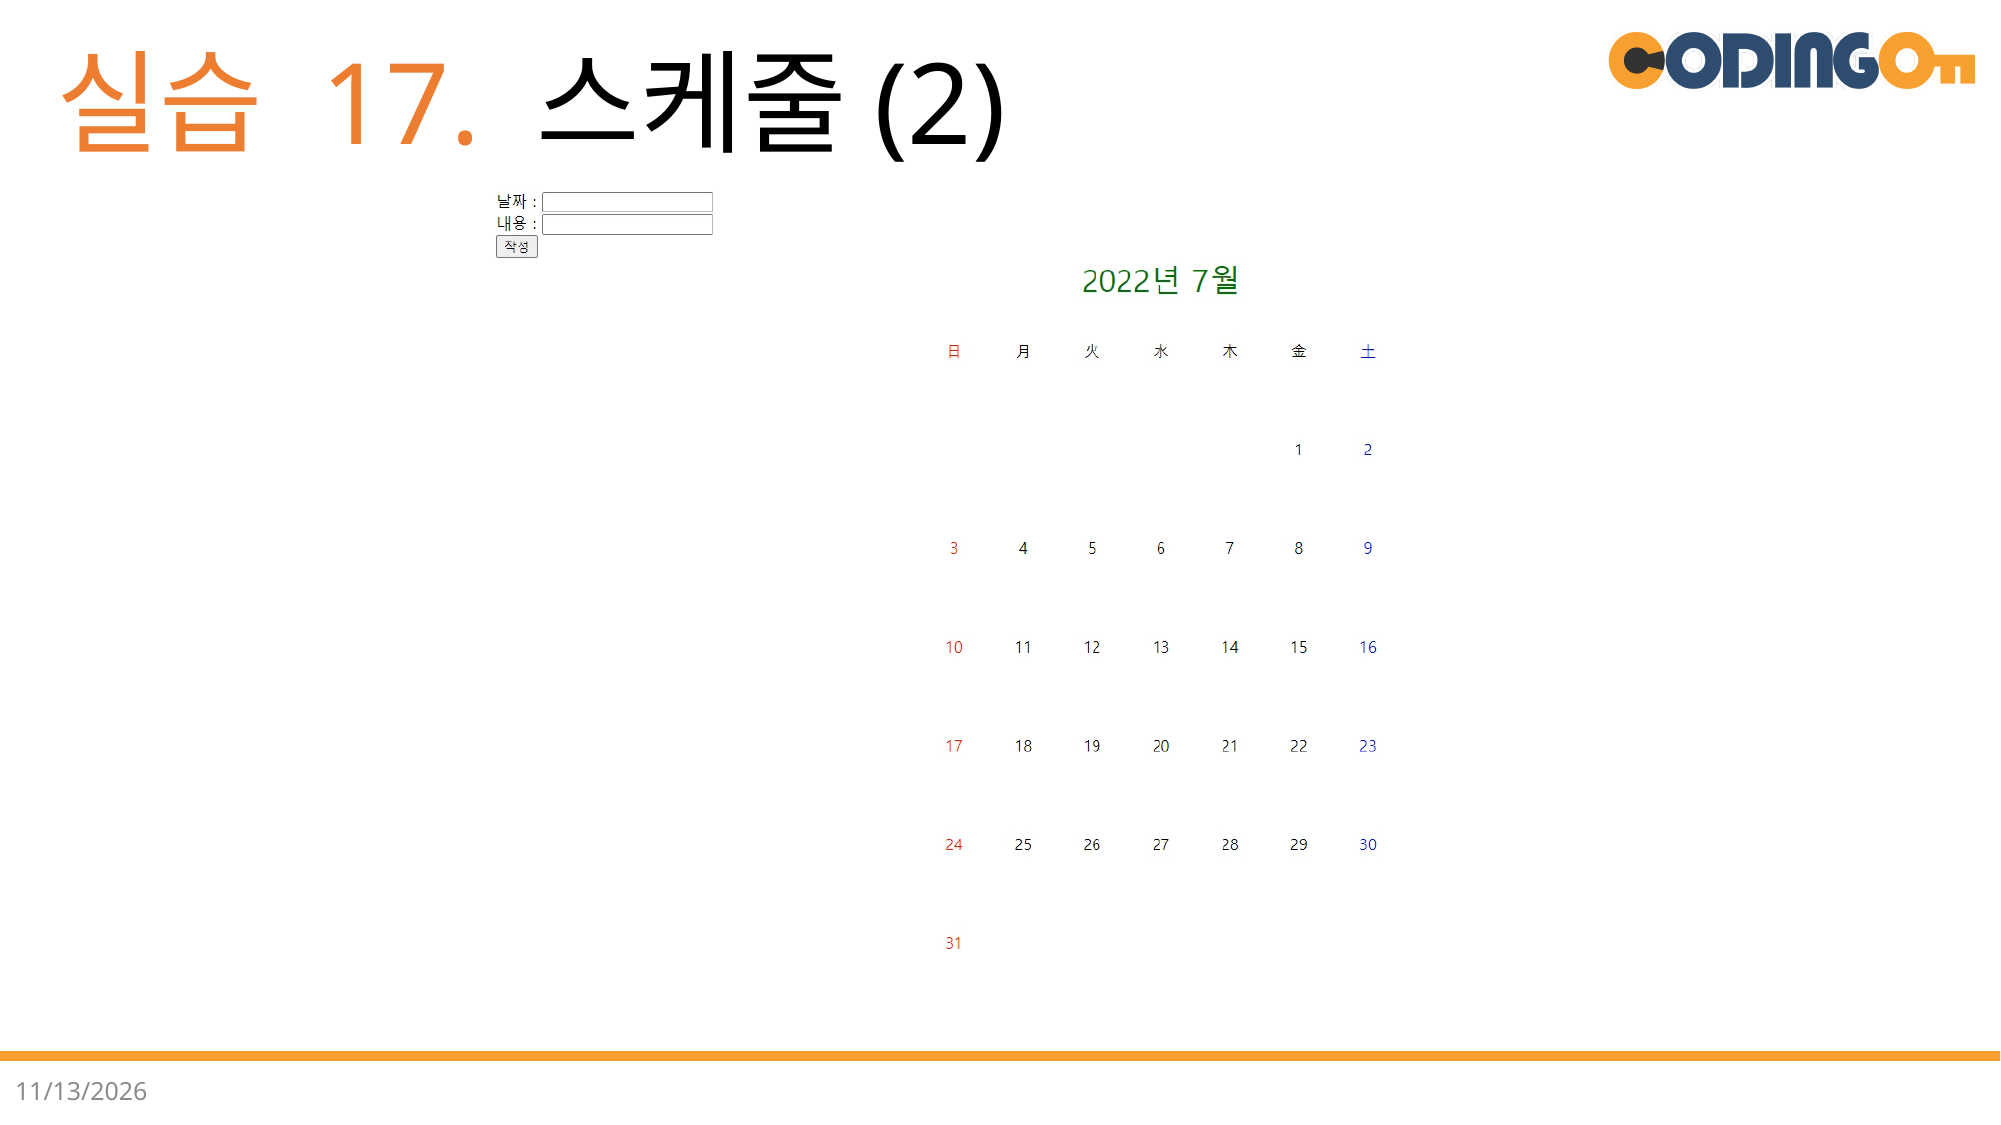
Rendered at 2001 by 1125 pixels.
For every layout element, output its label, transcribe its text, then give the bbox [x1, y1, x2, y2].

title 실습 17. 스케줄(2) [41, 0, 1767, 218]
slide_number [0, 1062, 450, 1123]
picture [1767, 22, 1981, 99]
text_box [489, 181, 1575, 992]
